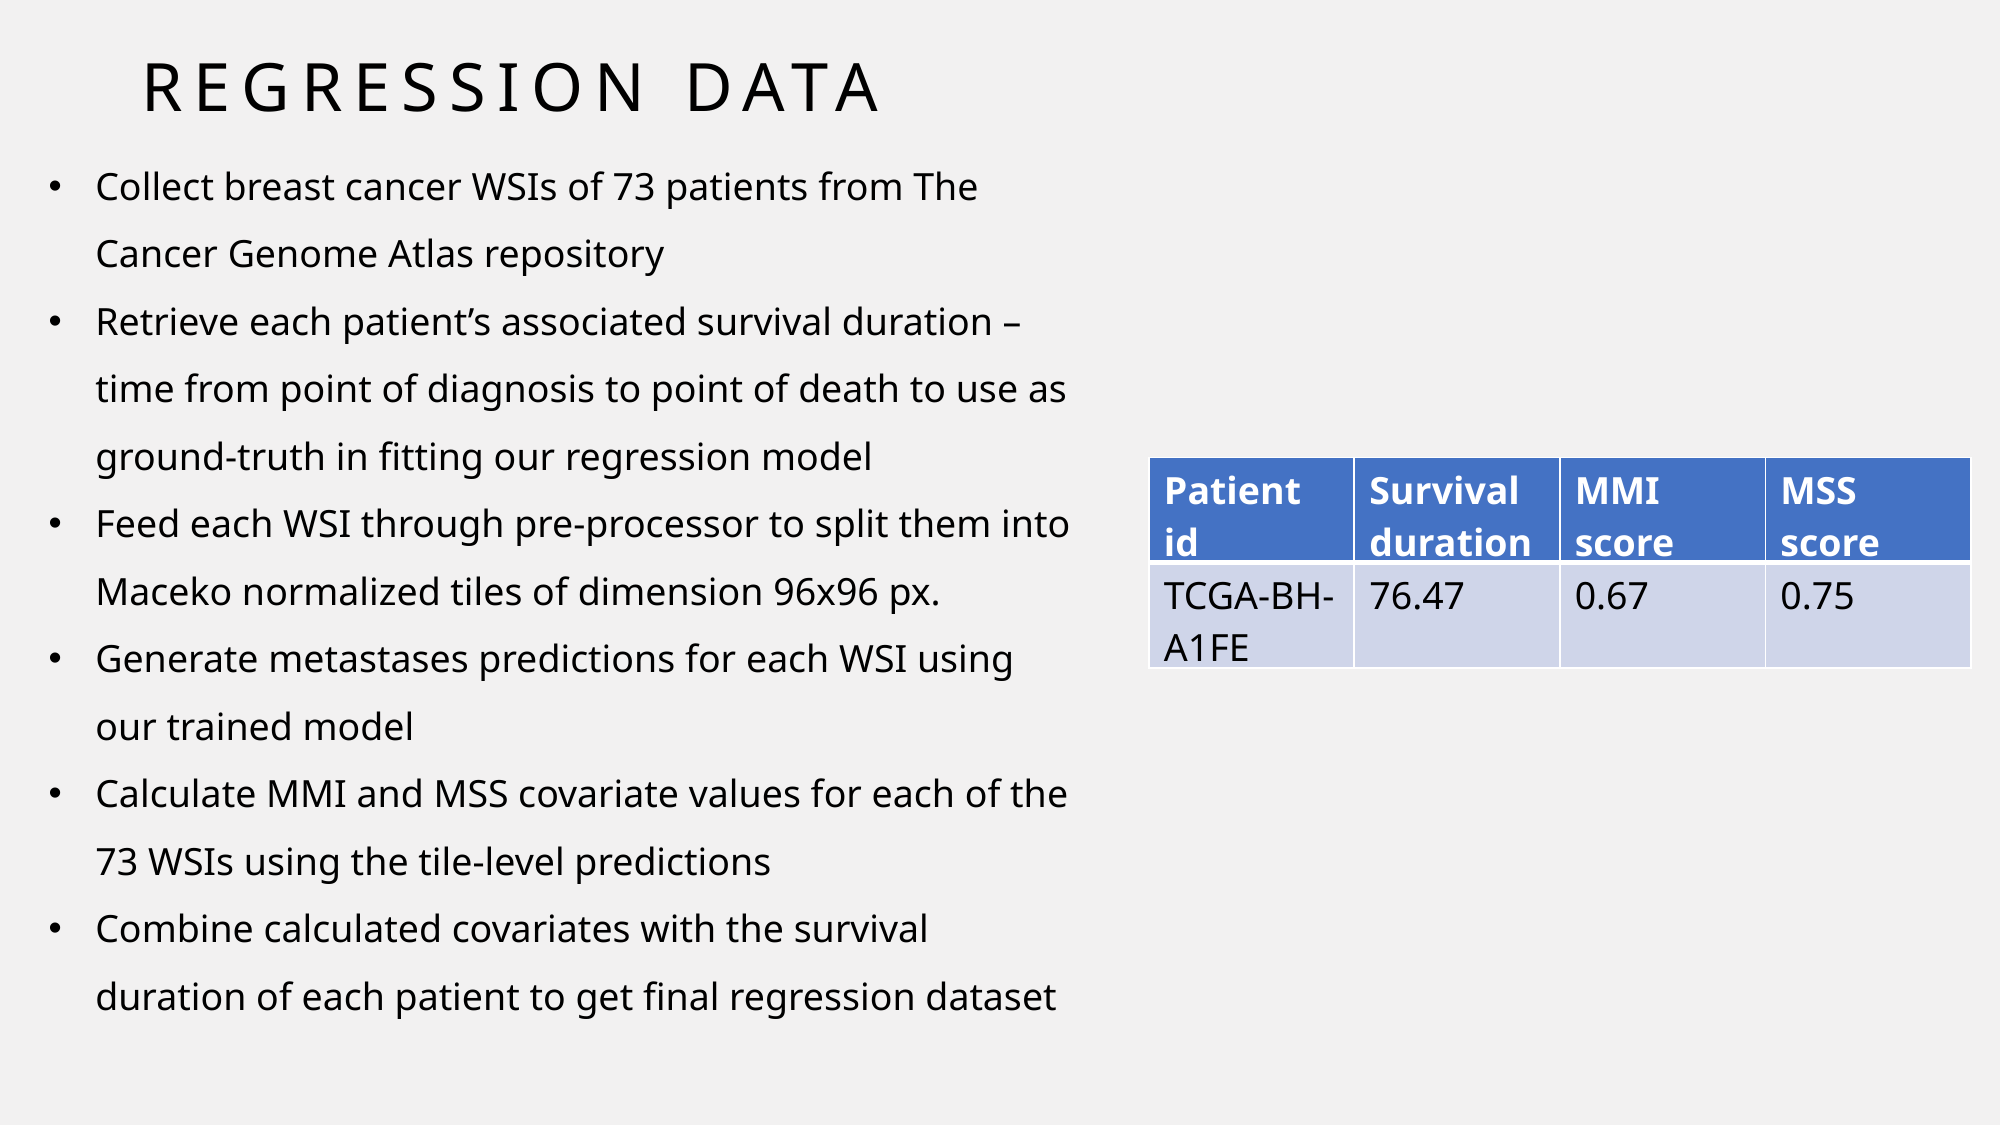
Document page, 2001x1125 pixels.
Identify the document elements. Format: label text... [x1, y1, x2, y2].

table_header MSS score [1766, 458, 1970, 560]
table_cell TCGA-BH-A1FE [1150, 565, 1353, 667]
table_header Patient id [1150, 458, 1353, 560]
table_cell 76.47 [1355, 565, 1559, 667]
table_header MMI score [1561, 458, 1765, 560]
table_cell 0.67 [1561, 565, 1765, 667]
text_box Collect breast cancer WSIs of 73 patients from The Cancer Genome Atlas repository Retrieve each patient’s associated survival duration – time from point of diagnosis to point of death to use as ground-truth in fitting our regression model Feed each WSI through pre-processor to split them into Maceko normalized tiles of dimension 96x96 px. Generate metastases predictions for each WSI using our trained model Calculate MMI and MSS covariate values for each of the 73 WSIs using the tile-level predictions Combine calculated covariates with the survival duration of each patient to get final regression dataset [33, 132, 1095, 1093]
text_box Regression data [126, 36, 1095, 132]
table_cell 0.75 [1766, 565, 1970, 667]
table_header Survival duration [1355, 458, 1559, 560]
